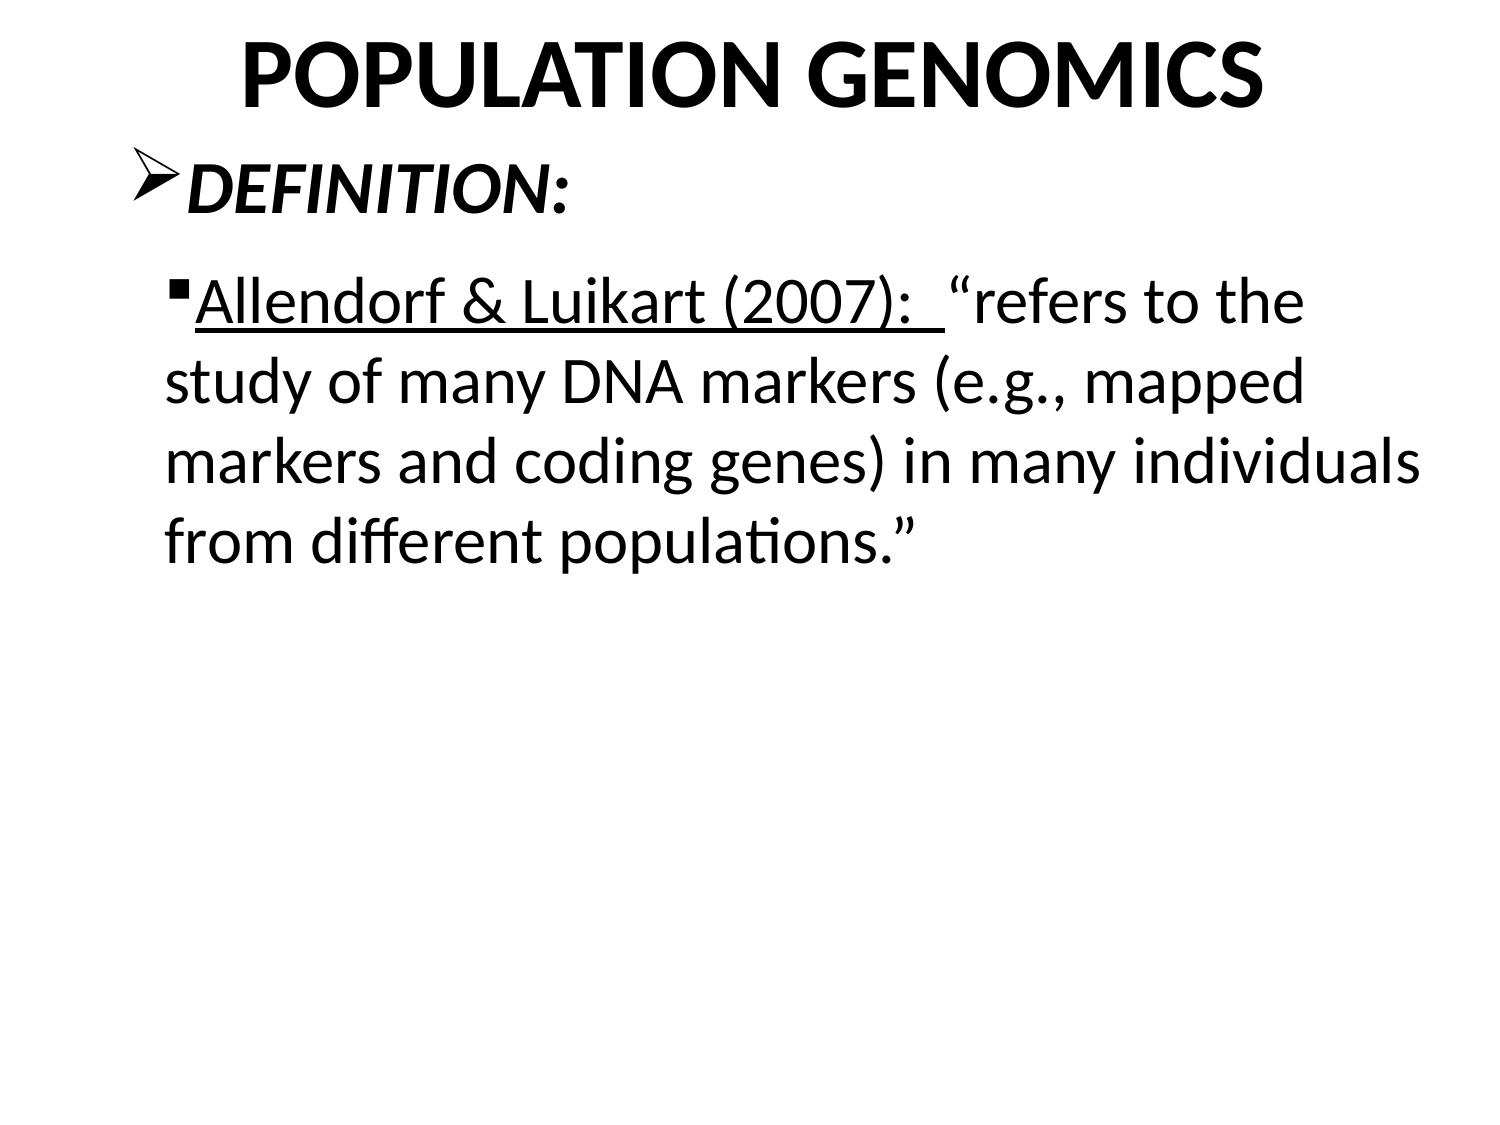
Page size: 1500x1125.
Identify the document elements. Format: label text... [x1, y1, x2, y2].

text_box DEFINITION: [112, 131, 1413, 237]
text_box Allendorf & Luikart (2007): “refers to the study of many DNA markers (e.g., mapped markers and coding genes) in many individuals from different populations.” [150, 249, 1450, 585]
text_box POPULATION GENOMICS [225, 0, 1283, 131]
